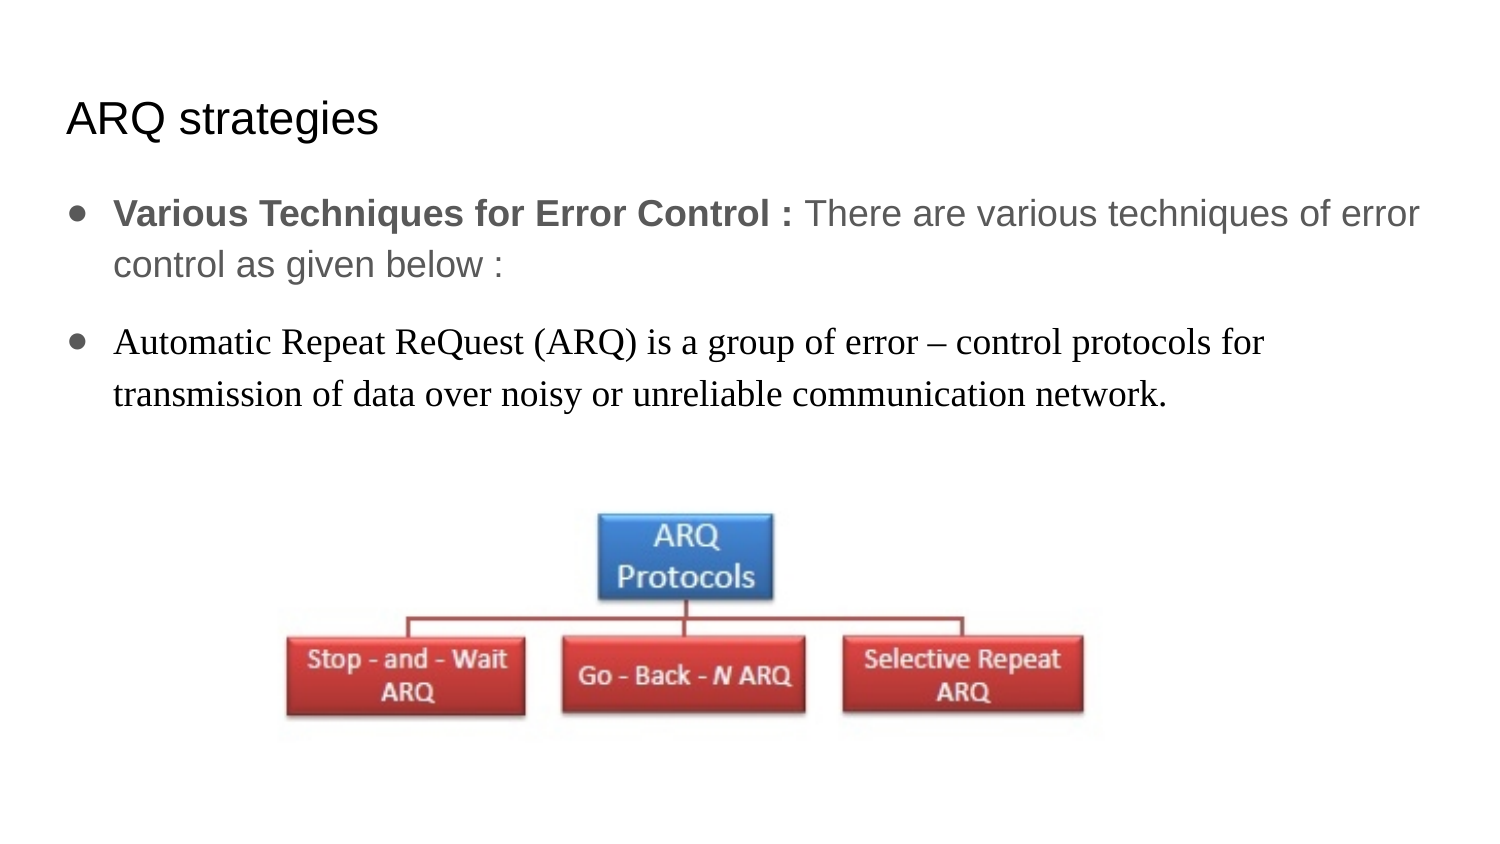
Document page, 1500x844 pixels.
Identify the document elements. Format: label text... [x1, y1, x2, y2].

list Various Techniques for Error Control : There are various techniques of error control as given below : Automatic Repeat ReQuest (ARQ) is a group of error – control protocols for transmission of data over noisy or unreliable communication network. [51, 166, 1449, 751]
picture [246, 477, 1111, 752]
title ARQ strategies [51, 72, 1449, 166]
